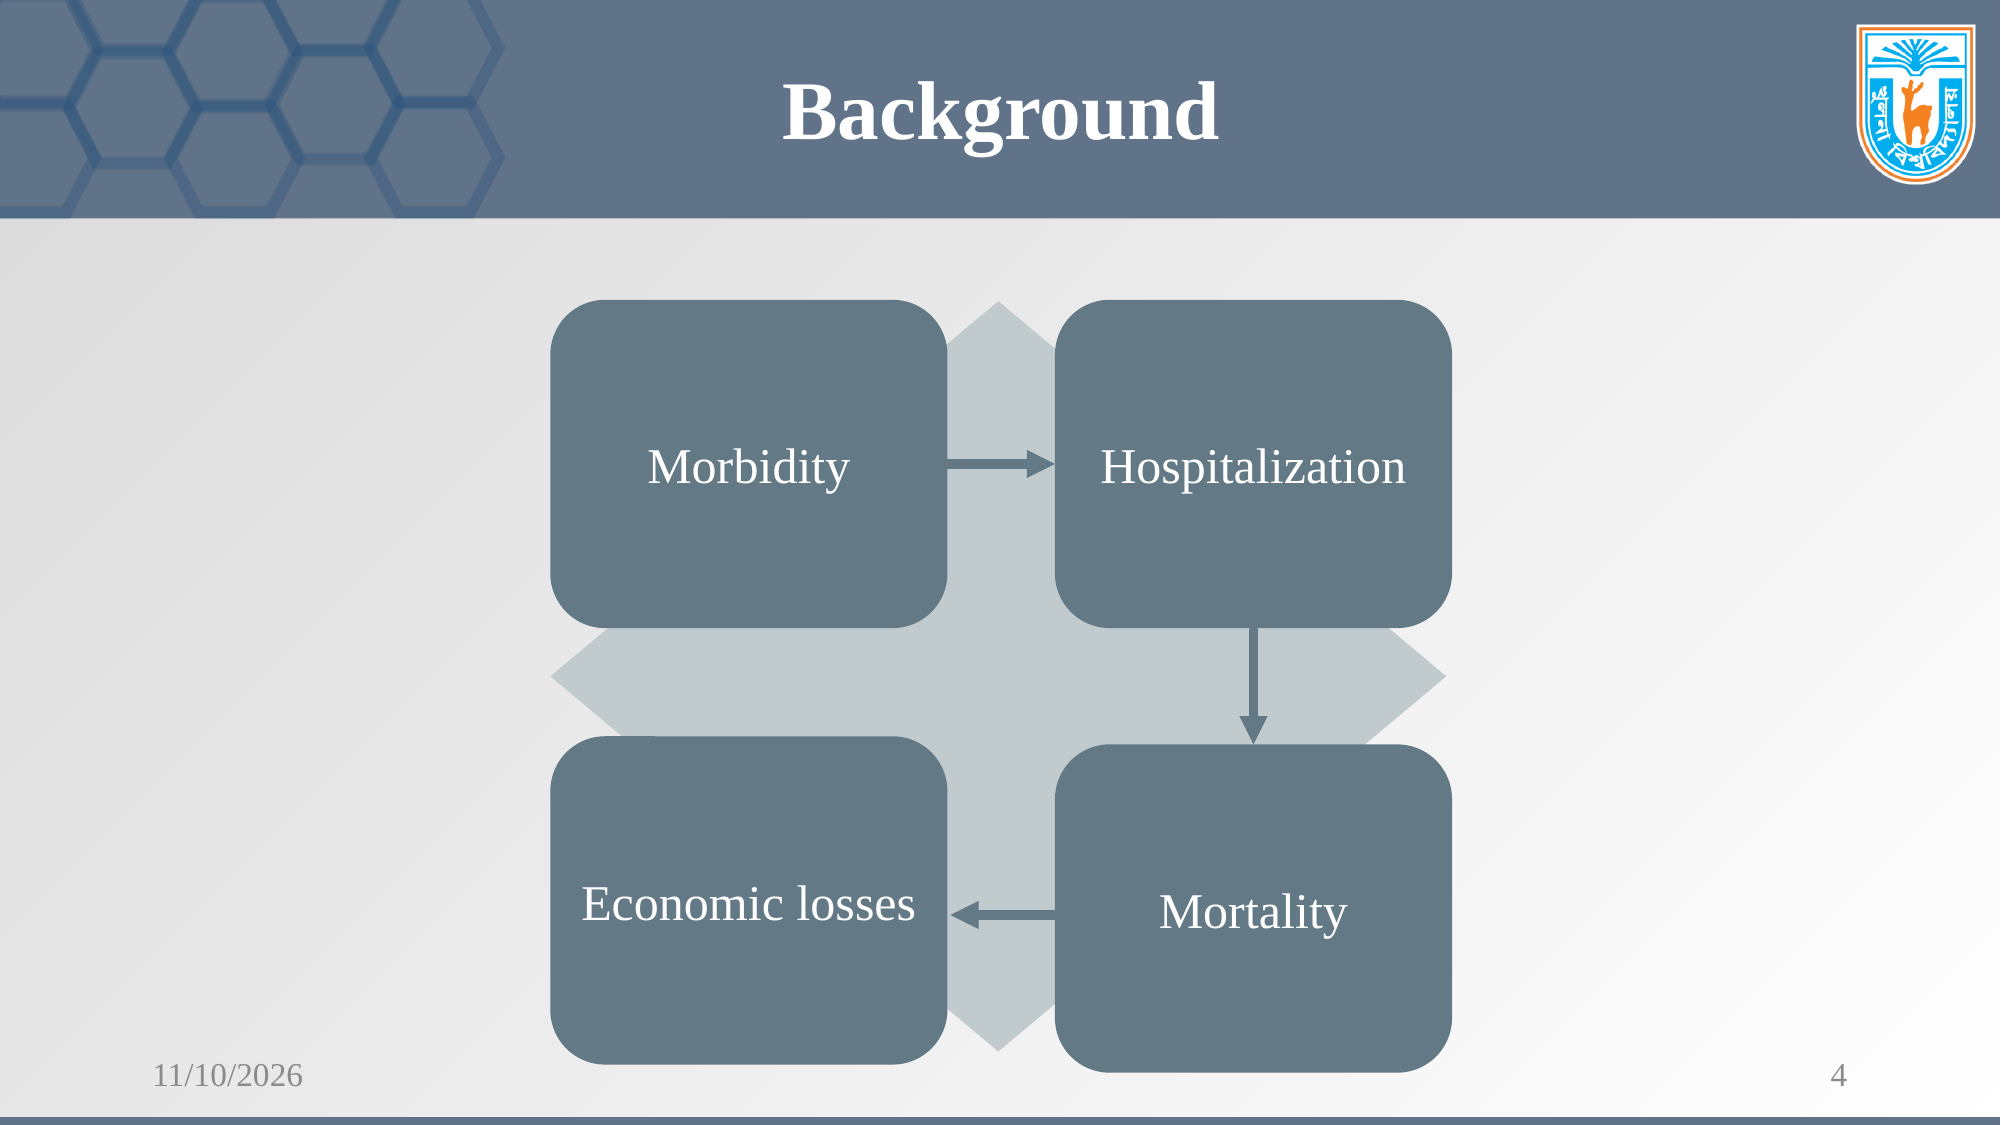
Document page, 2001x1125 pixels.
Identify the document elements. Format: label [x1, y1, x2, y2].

text_box [0, 0, 2000, 1124]
